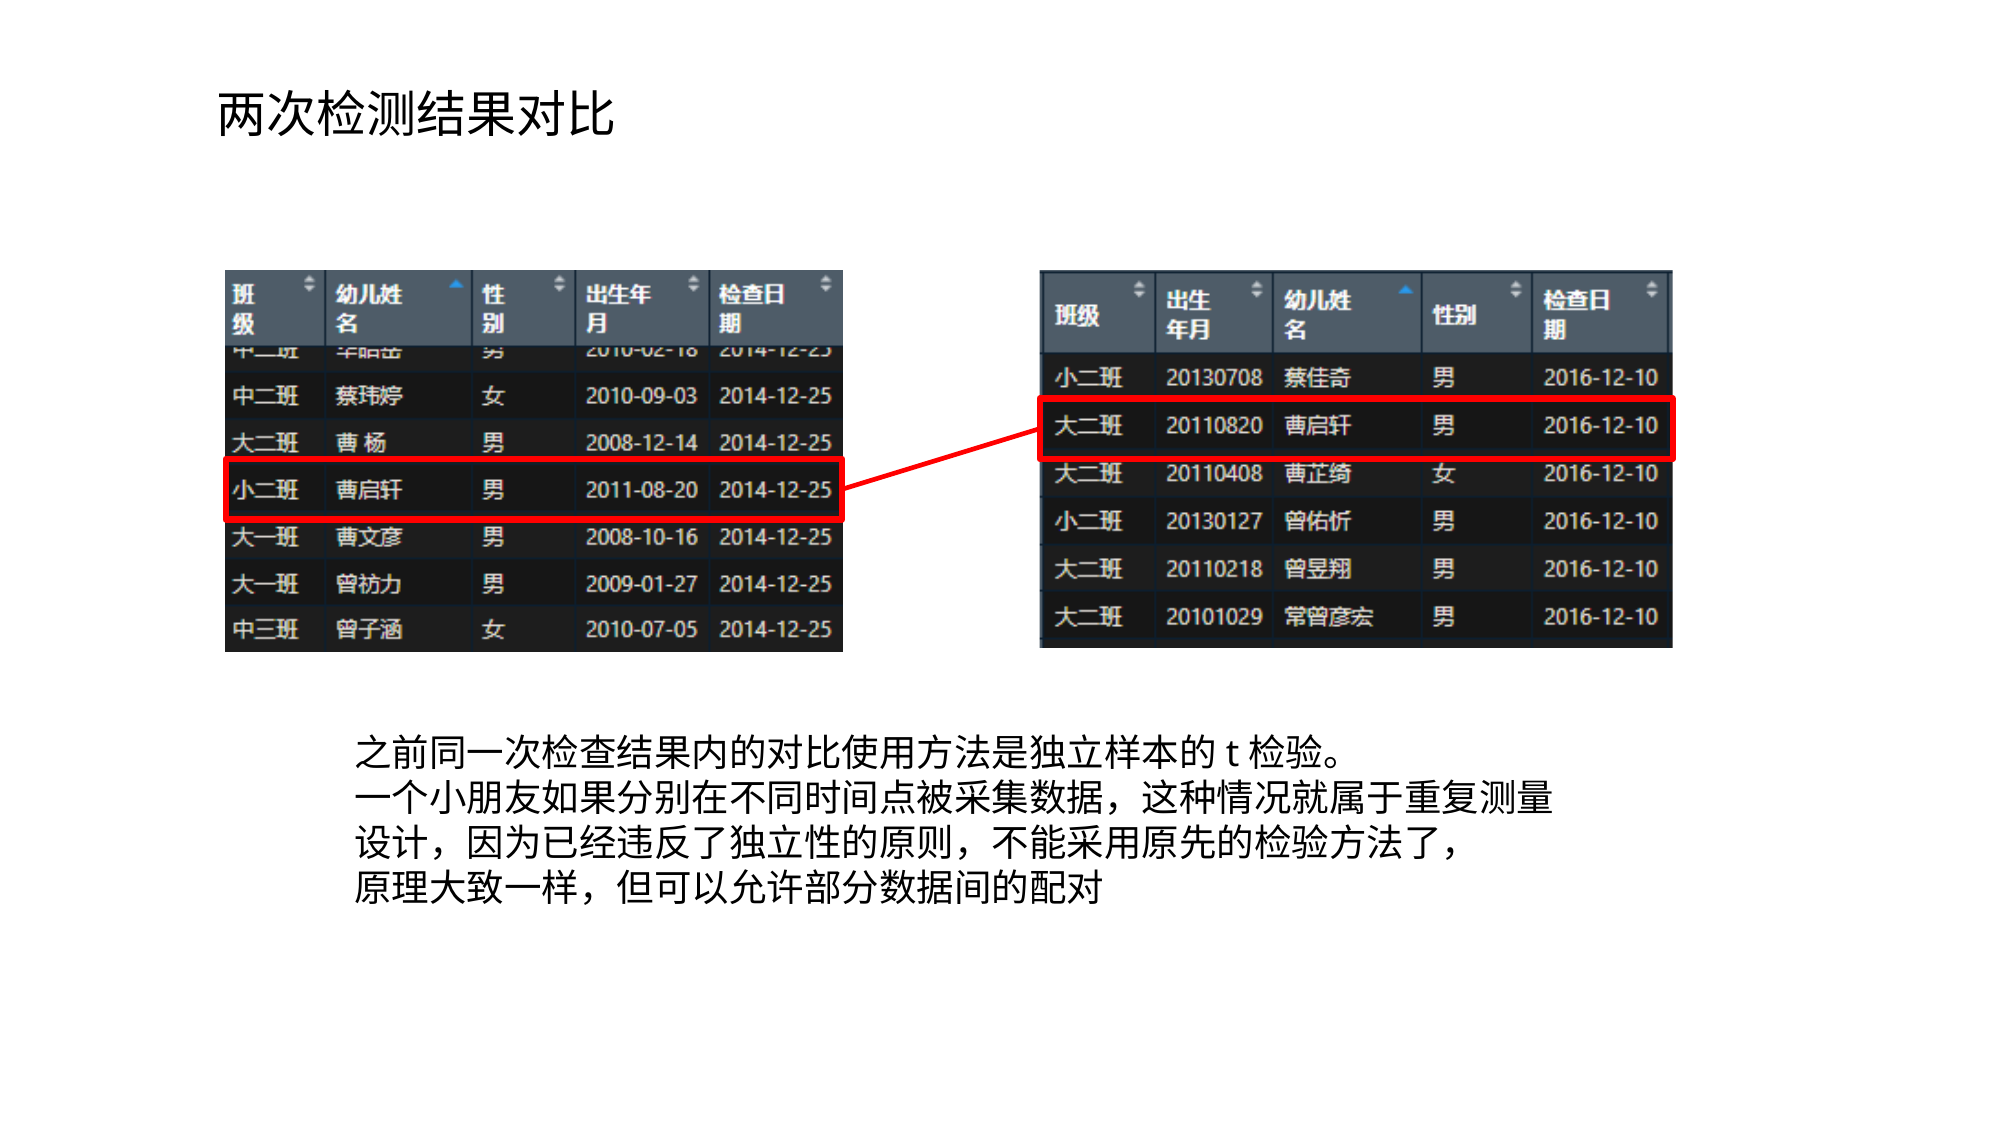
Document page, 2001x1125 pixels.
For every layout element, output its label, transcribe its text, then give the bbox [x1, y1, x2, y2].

picture [225, 270, 843, 653]
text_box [842, 428, 1040, 490]
picture [1039, 270, 1673, 648]
text_box 之前同一次检查结果内的对比使用方法是独立样本的t检验。 一个小朋友如果分别在不同时间点被采集数据，这种情况就属于重复测量设计，因为已经违反了独立性的原则，不能采用原先的检验方法了， 原理大致一样，但可以允许部分数据间的配对 [339, 722, 1570, 917]
text_box 两次检测结果对比 [201, 75, 711, 151]
